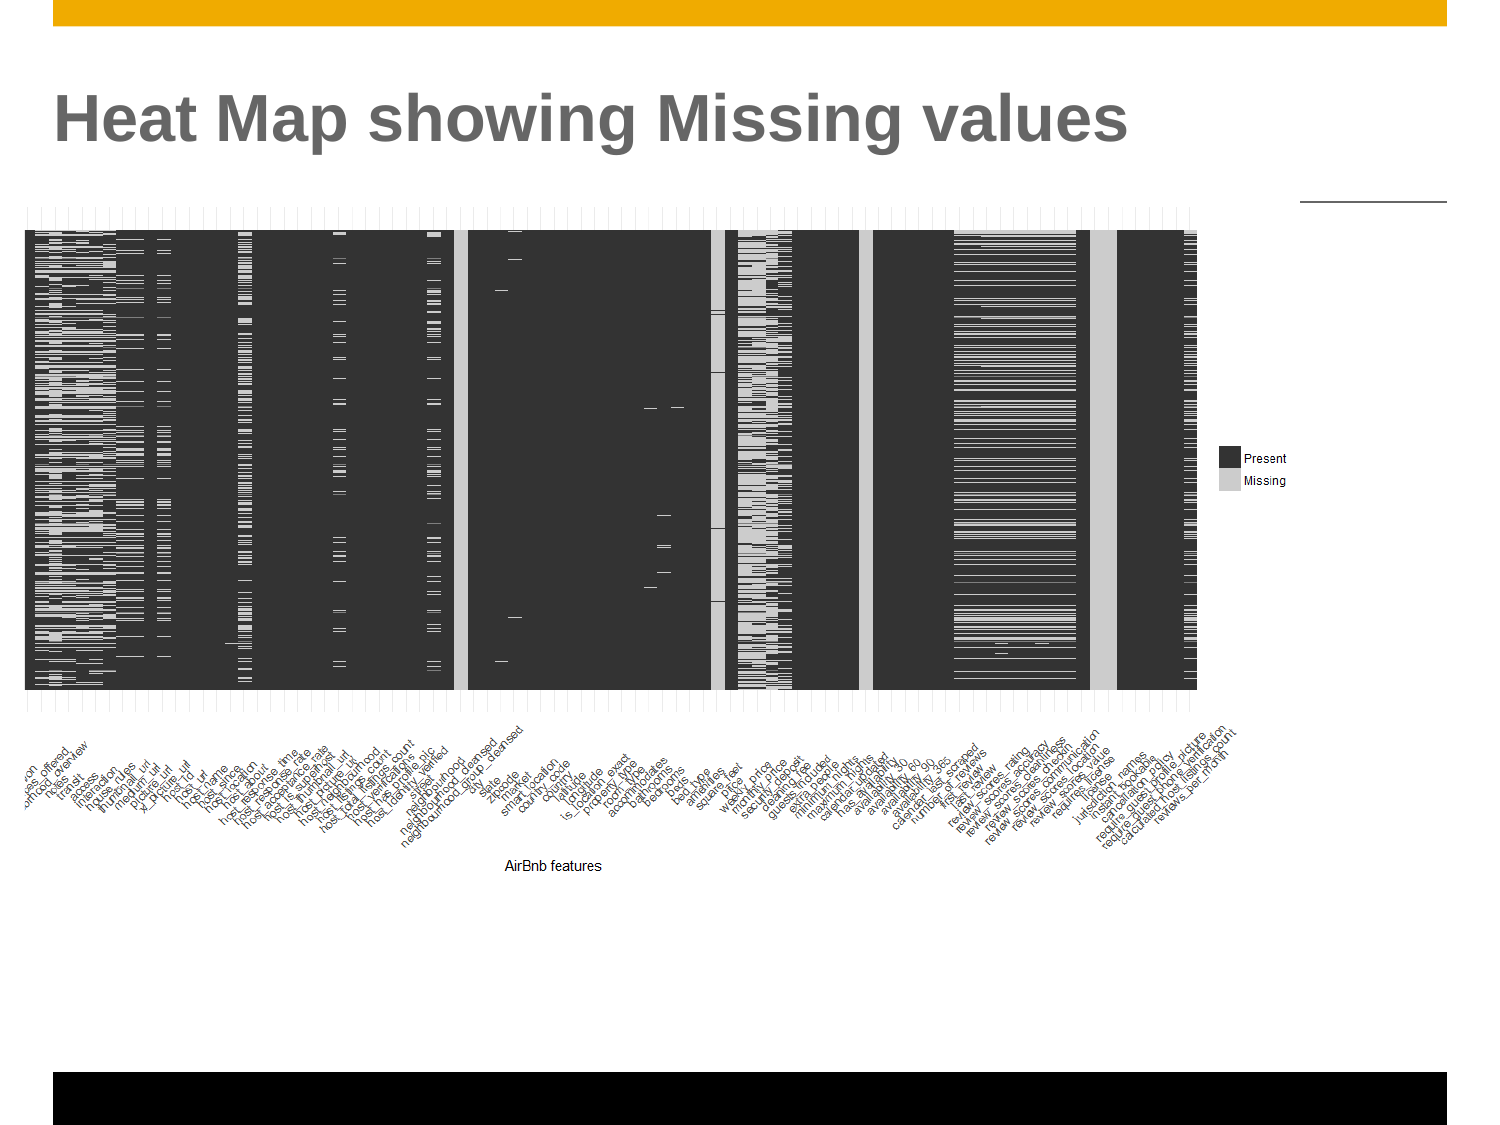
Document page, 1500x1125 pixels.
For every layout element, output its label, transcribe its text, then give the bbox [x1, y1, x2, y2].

picture [24, 200, 1476, 878]
title Heat Map showing Missing values [53, 53, 1447, 178]
